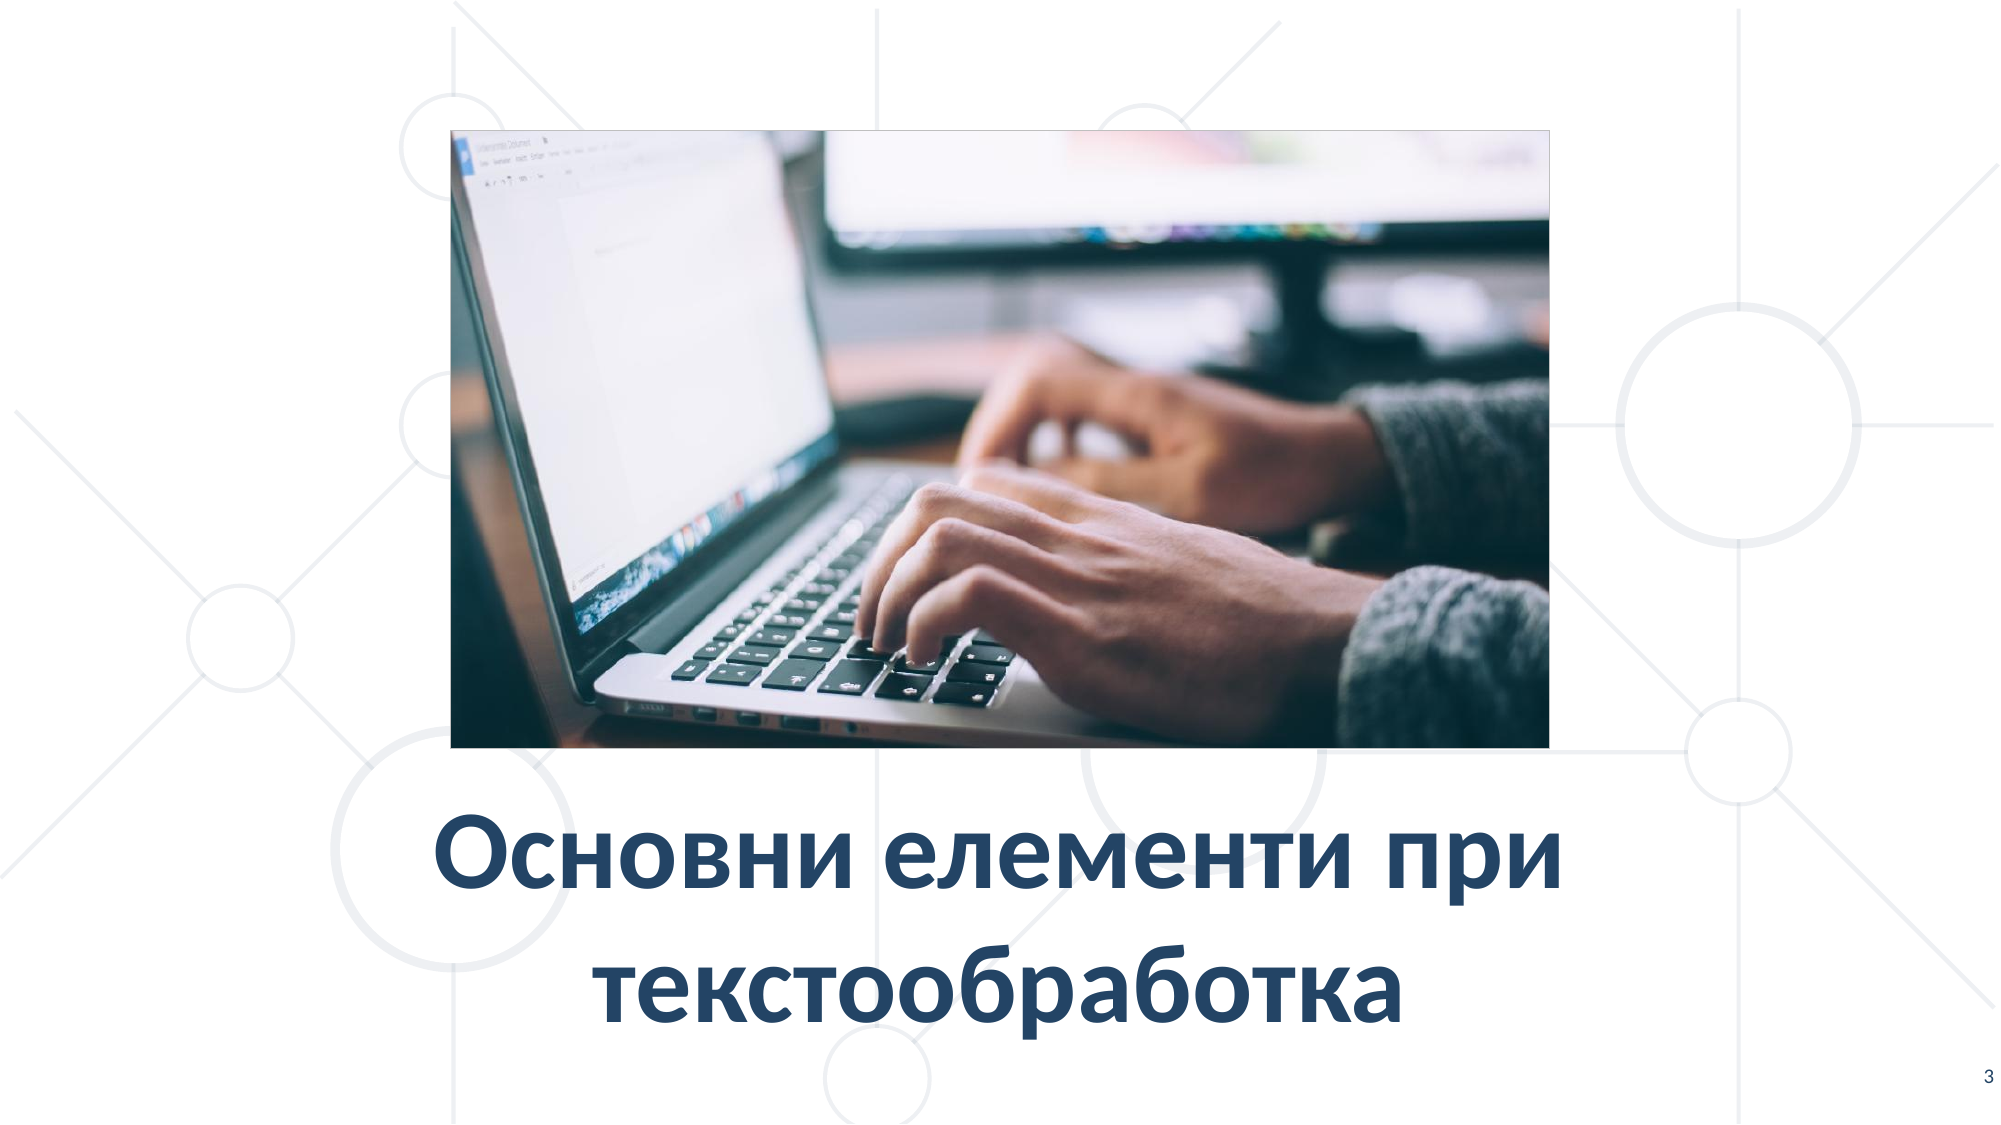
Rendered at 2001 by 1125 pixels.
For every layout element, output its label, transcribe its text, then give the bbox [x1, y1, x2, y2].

slide_number 3 [1929, 1049, 2000, 1100]
picture [450, 130, 1550, 749]
list Основни елементи при текстообработка [100, 771, 1900, 1050]
